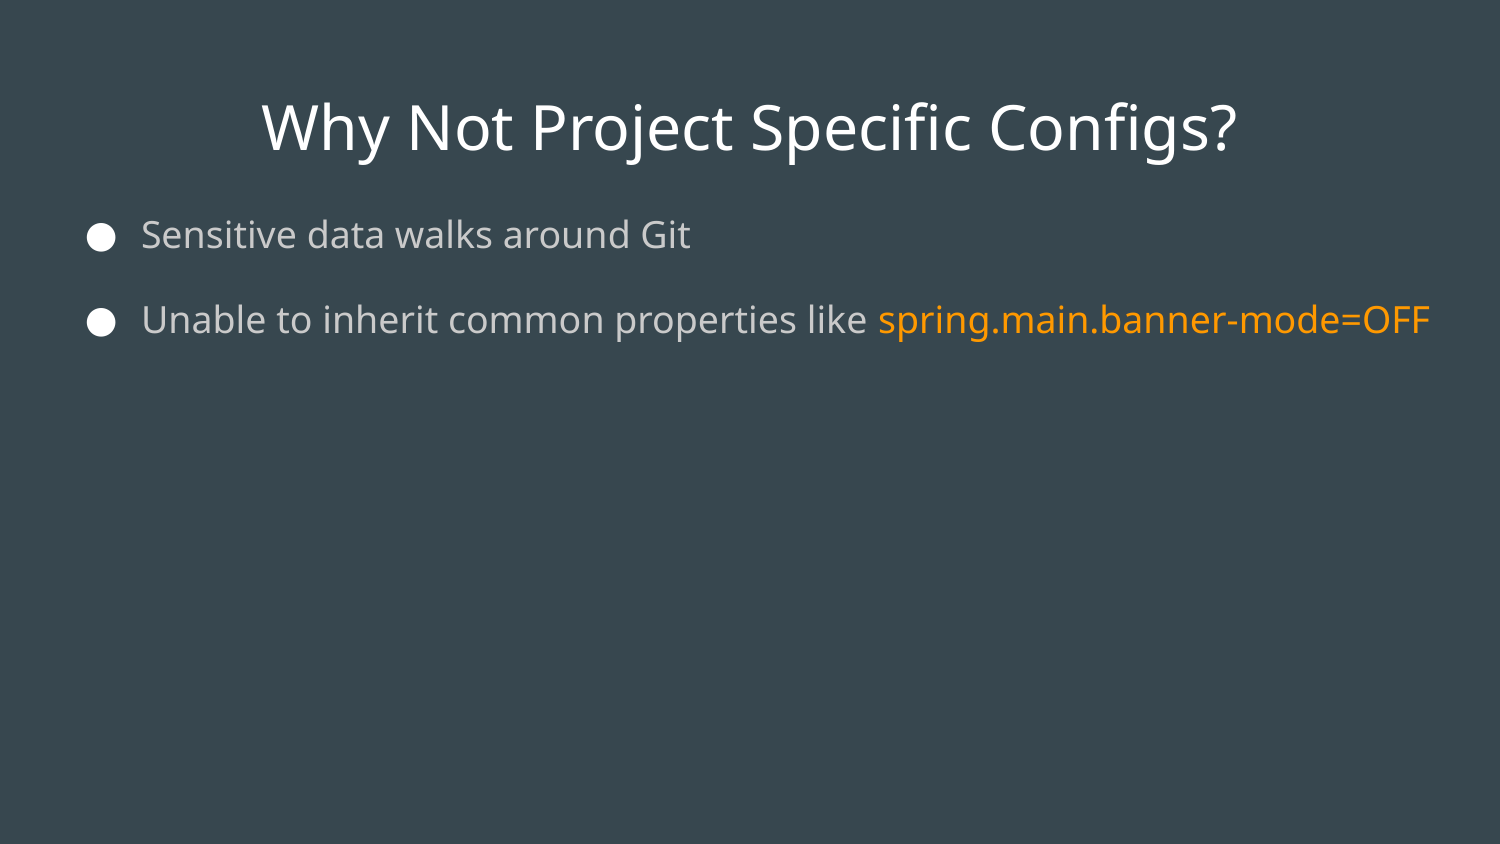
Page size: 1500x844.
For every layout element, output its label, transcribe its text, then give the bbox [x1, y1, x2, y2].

title Why Not Project Specific Configs? [51, 72, 1449, 167]
list Sensitive data walks around Git Unable to inherit common properties like spring.main.banner-mode=OFF [51, 189, 1449, 750]
